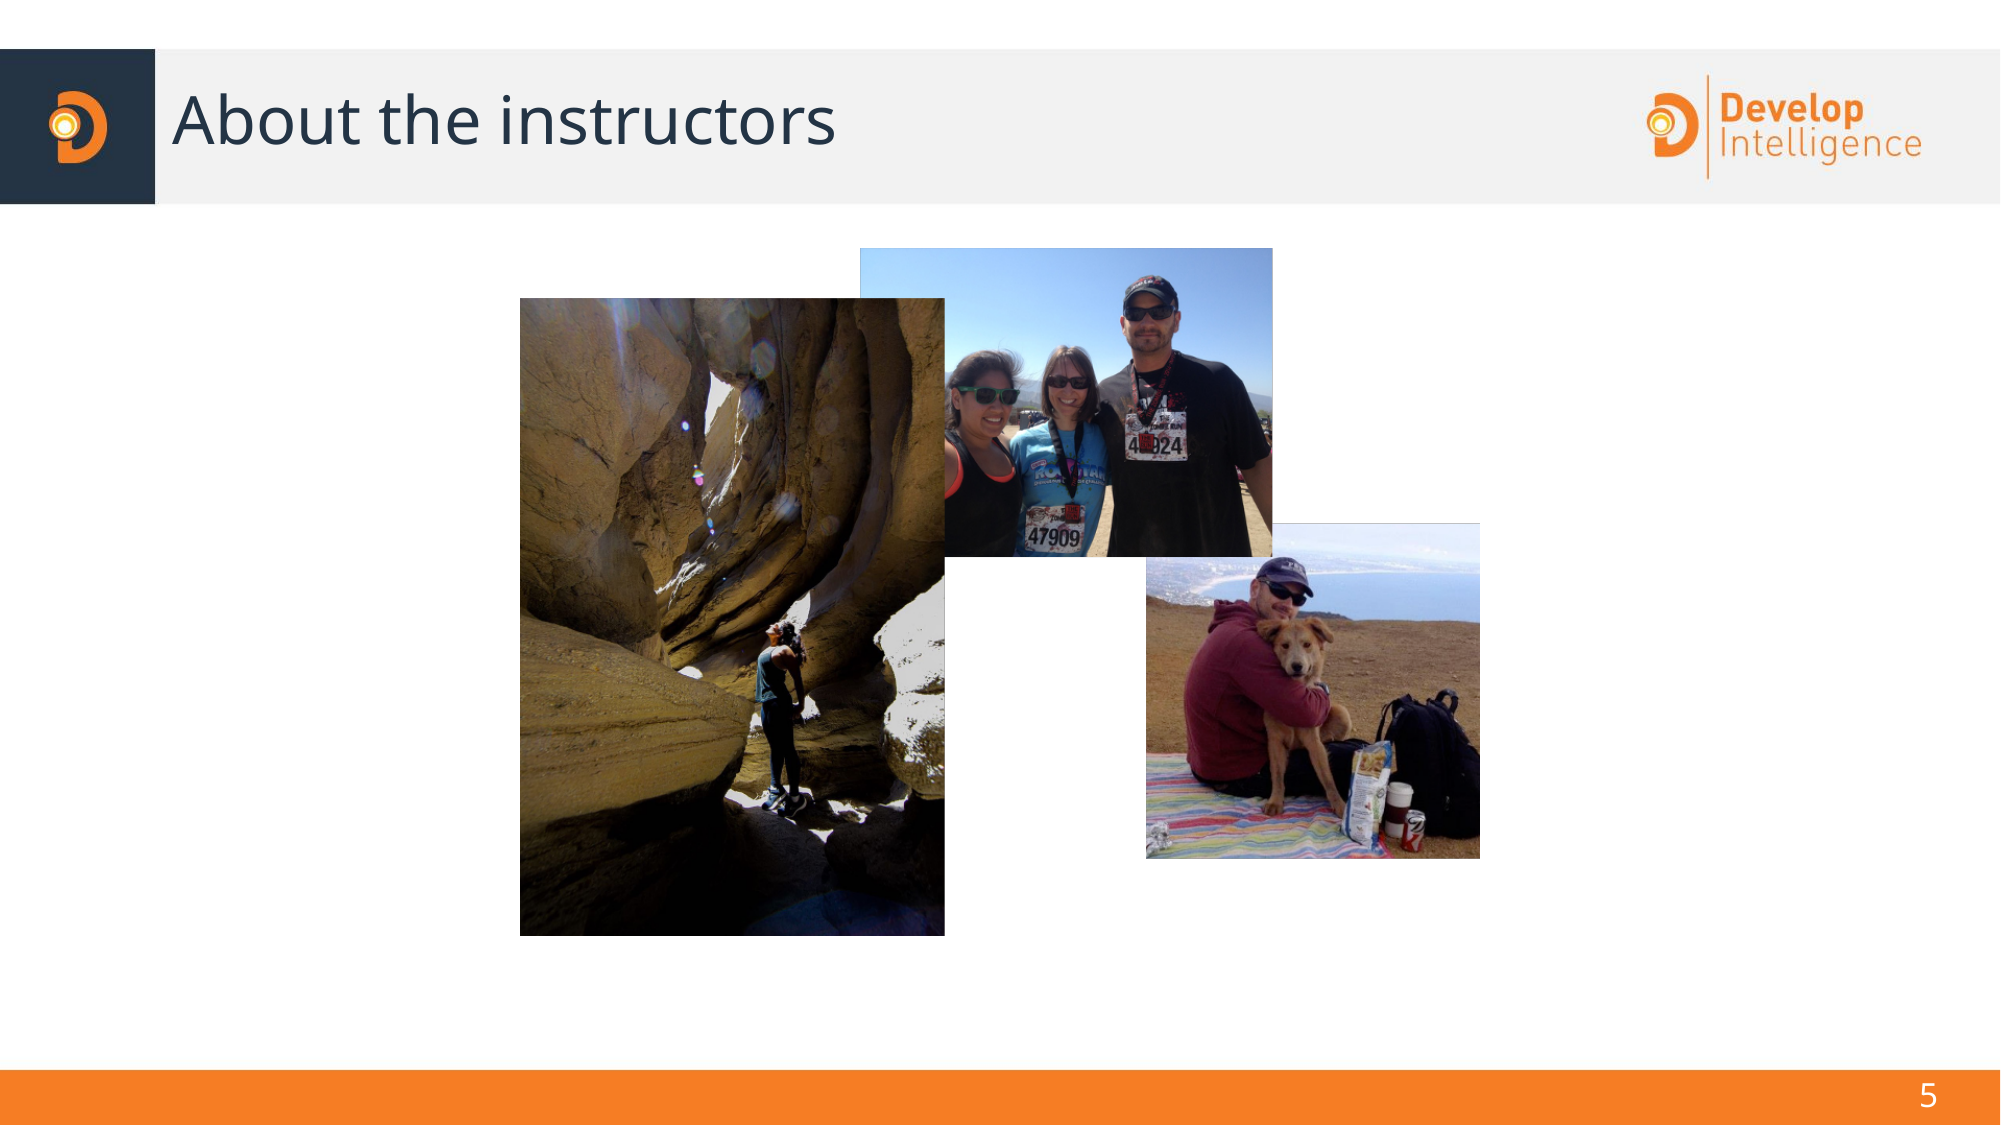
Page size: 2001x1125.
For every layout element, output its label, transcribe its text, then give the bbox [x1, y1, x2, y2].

slide_number 5 [1860, 1072, 1998, 1122]
title About the instructors [157, 48, 2000, 197]
picture [0, 0, 2001, 1125]
